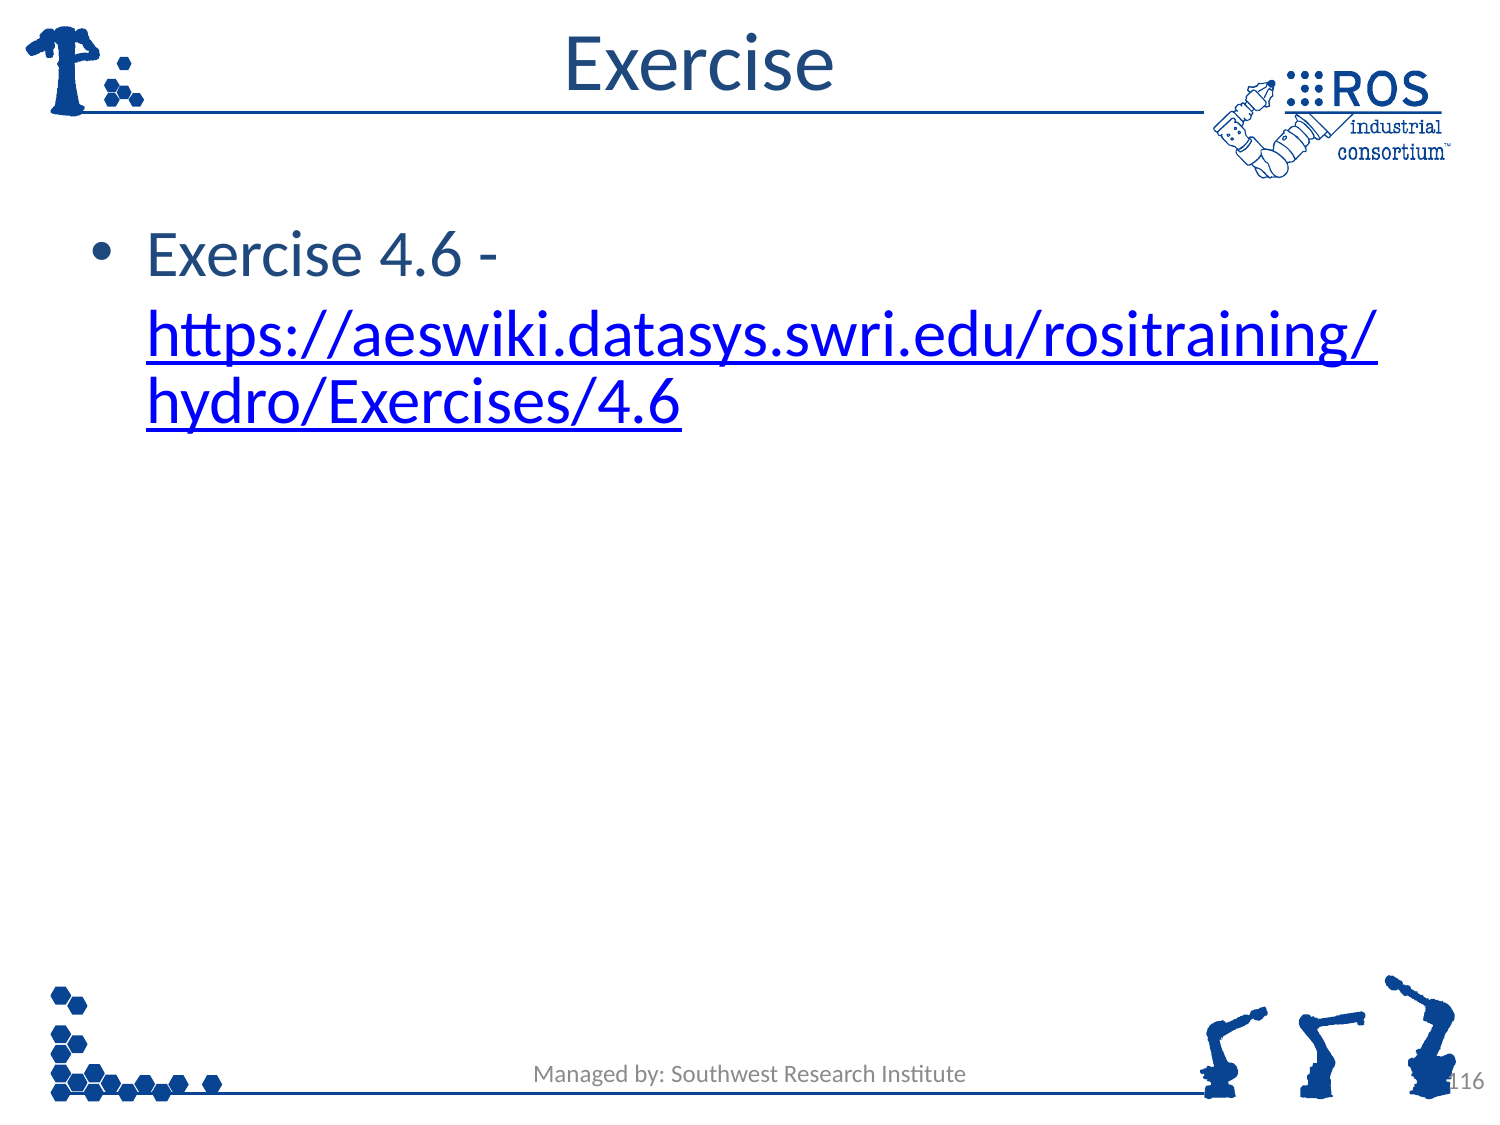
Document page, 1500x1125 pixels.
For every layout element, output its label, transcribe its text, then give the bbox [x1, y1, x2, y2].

title Exercise [150, 0, 1250, 113]
slide_number [99, 1025, 388, 1085]
slide_number 116 [1149, 1050, 1500, 1110]
list Exercise 4.6 - https://aeswiki.datasys.swri.edu/rositraining/hydro/Exercises/4.6 [75, 202, 1425, 945]
footer Managed by: Southwest Research Institute [468, 1042, 1032, 1103]
